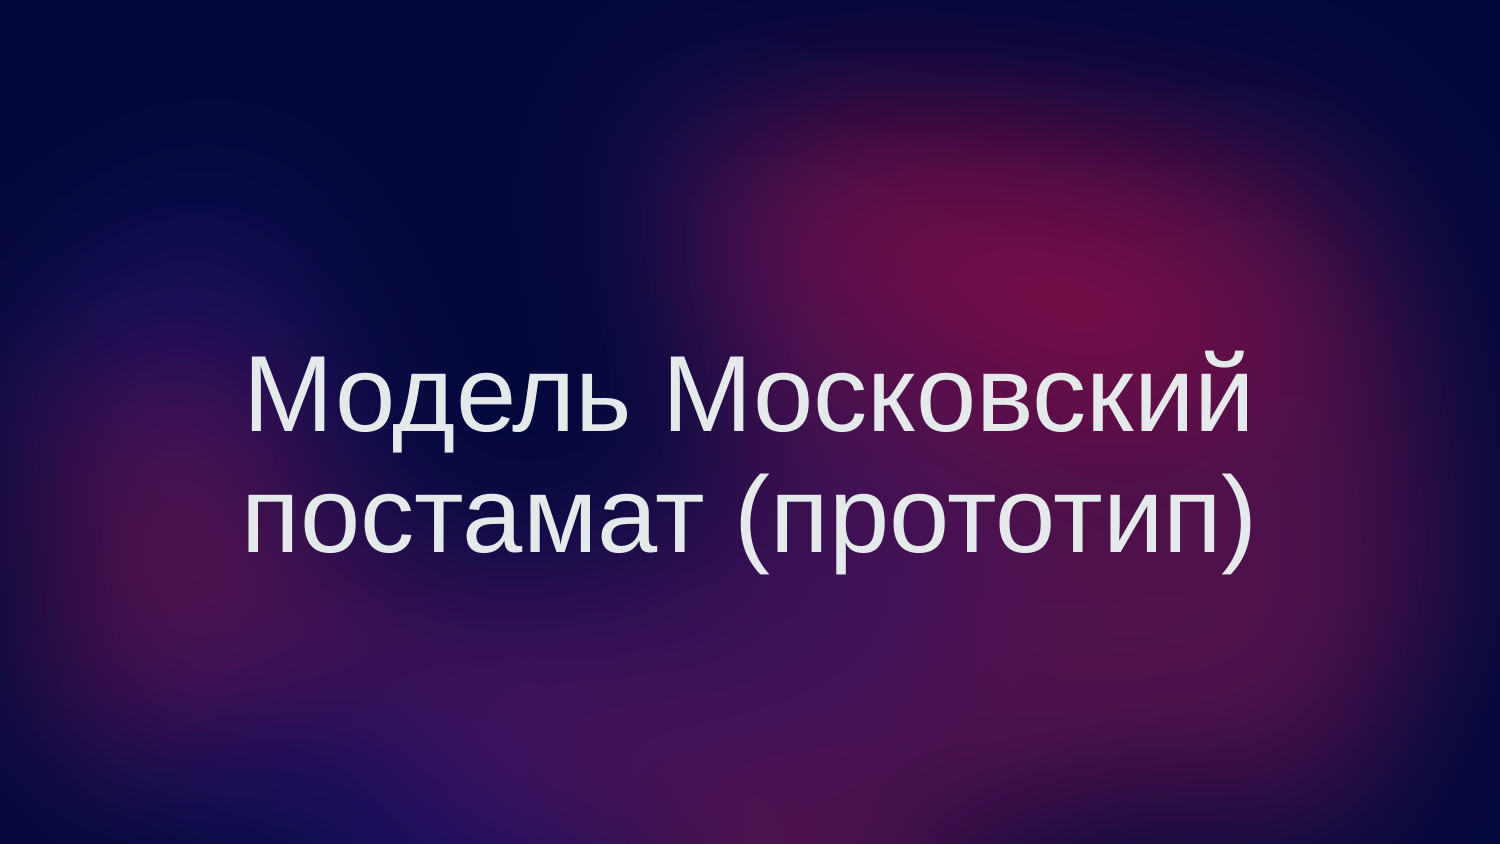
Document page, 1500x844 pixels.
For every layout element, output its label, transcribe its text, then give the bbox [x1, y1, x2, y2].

title Модель Московский постамат (прототип) [51, 253, 1449, 591]
picture [0, 0, 1500, 844]
